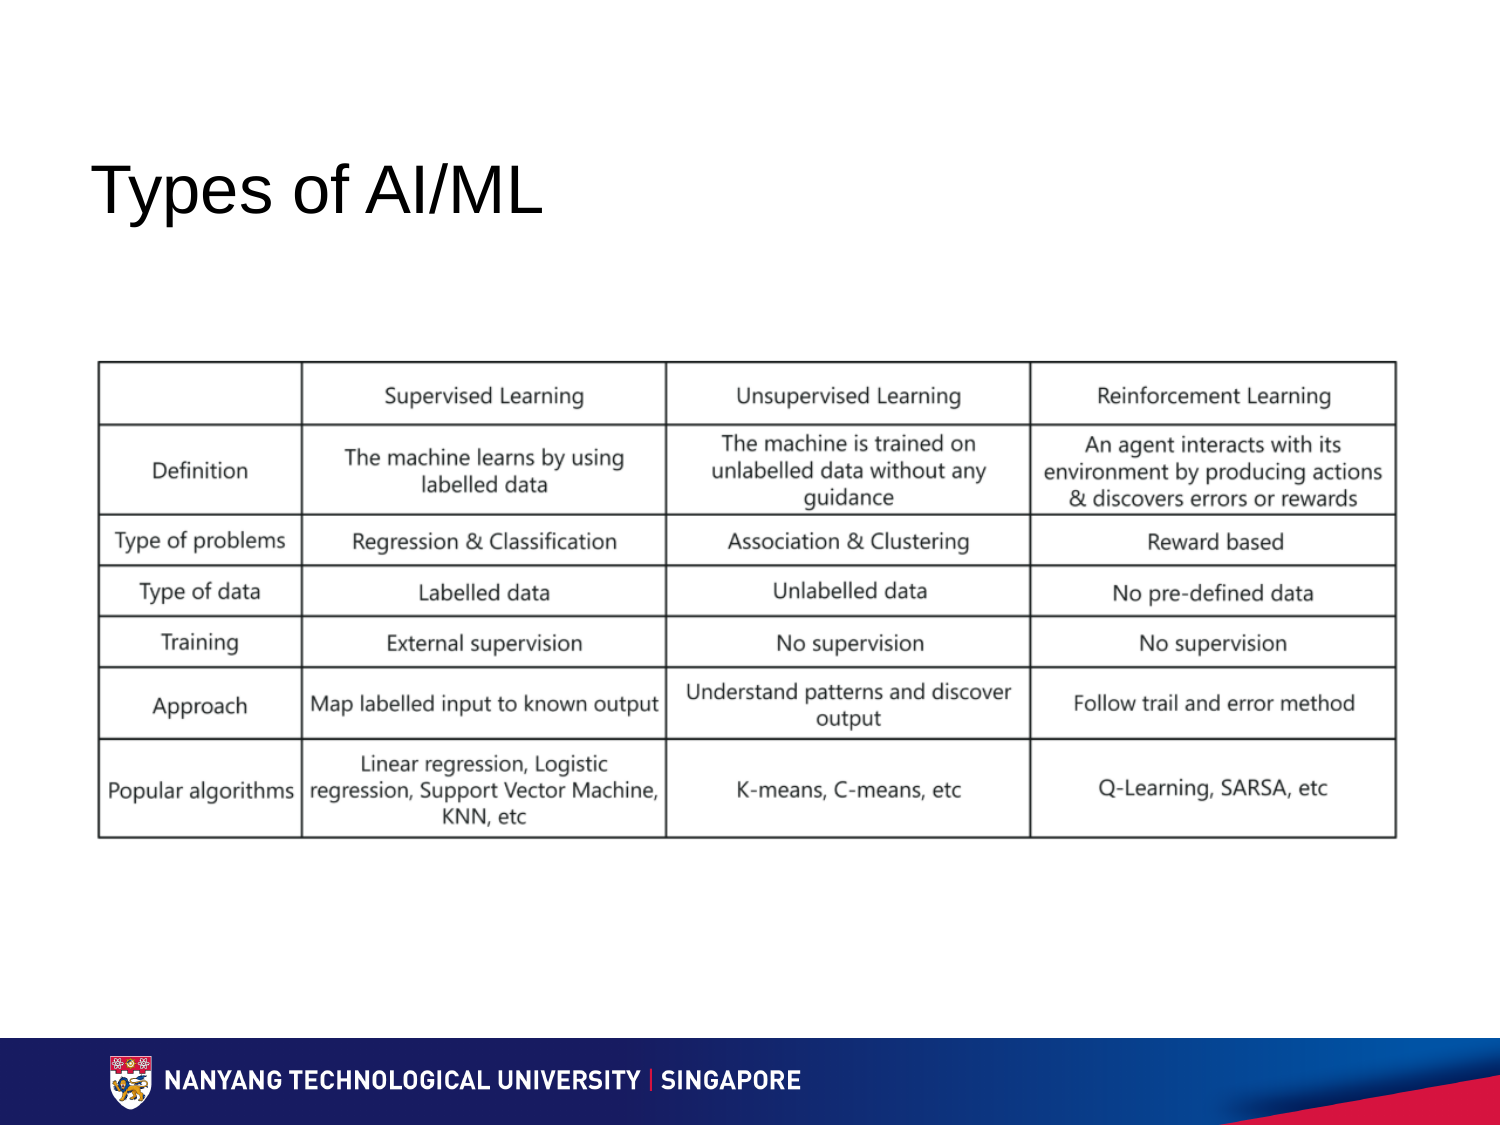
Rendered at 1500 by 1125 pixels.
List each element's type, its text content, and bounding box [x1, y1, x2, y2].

title Types of AI/ML [75, 92, 1425, 280]
picture [0, 1038, 1500, 1125]
picture [87, 354, 1413, 847]
